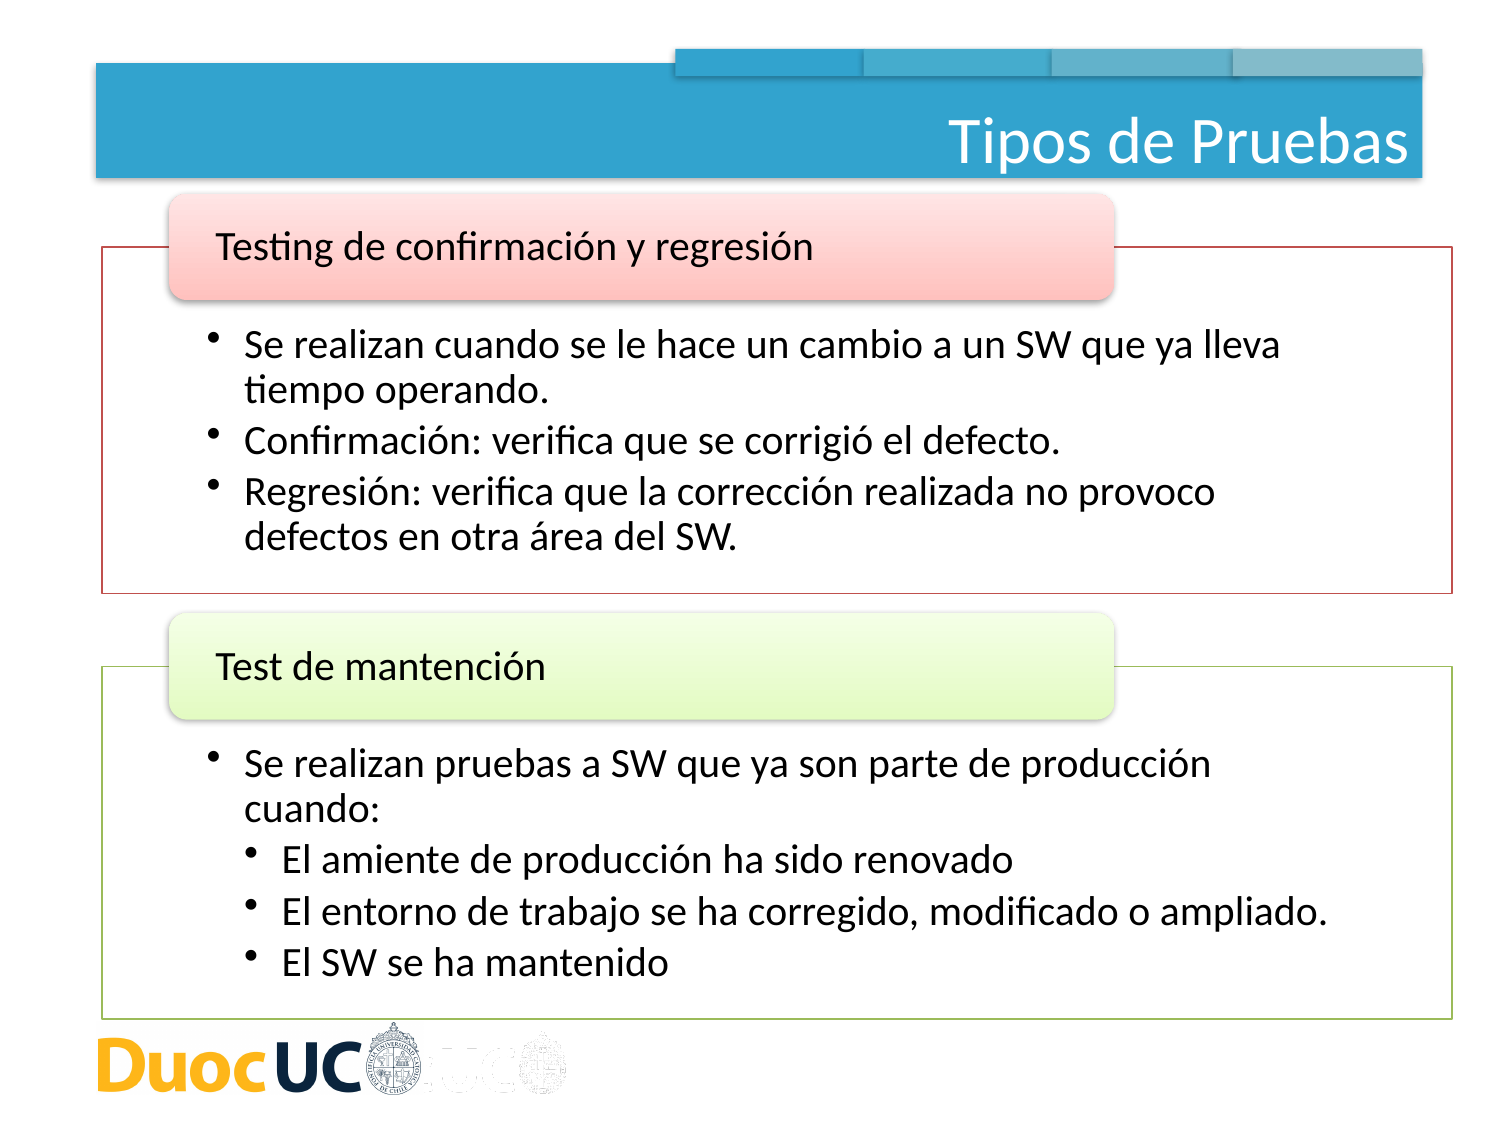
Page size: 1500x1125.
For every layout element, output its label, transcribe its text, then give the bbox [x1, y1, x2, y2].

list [101, 186, 1453, 1026]
picture [96, 1021, 566, 1095]
text_box Tipos de Pruebas [333, 88, 1425, 184]
